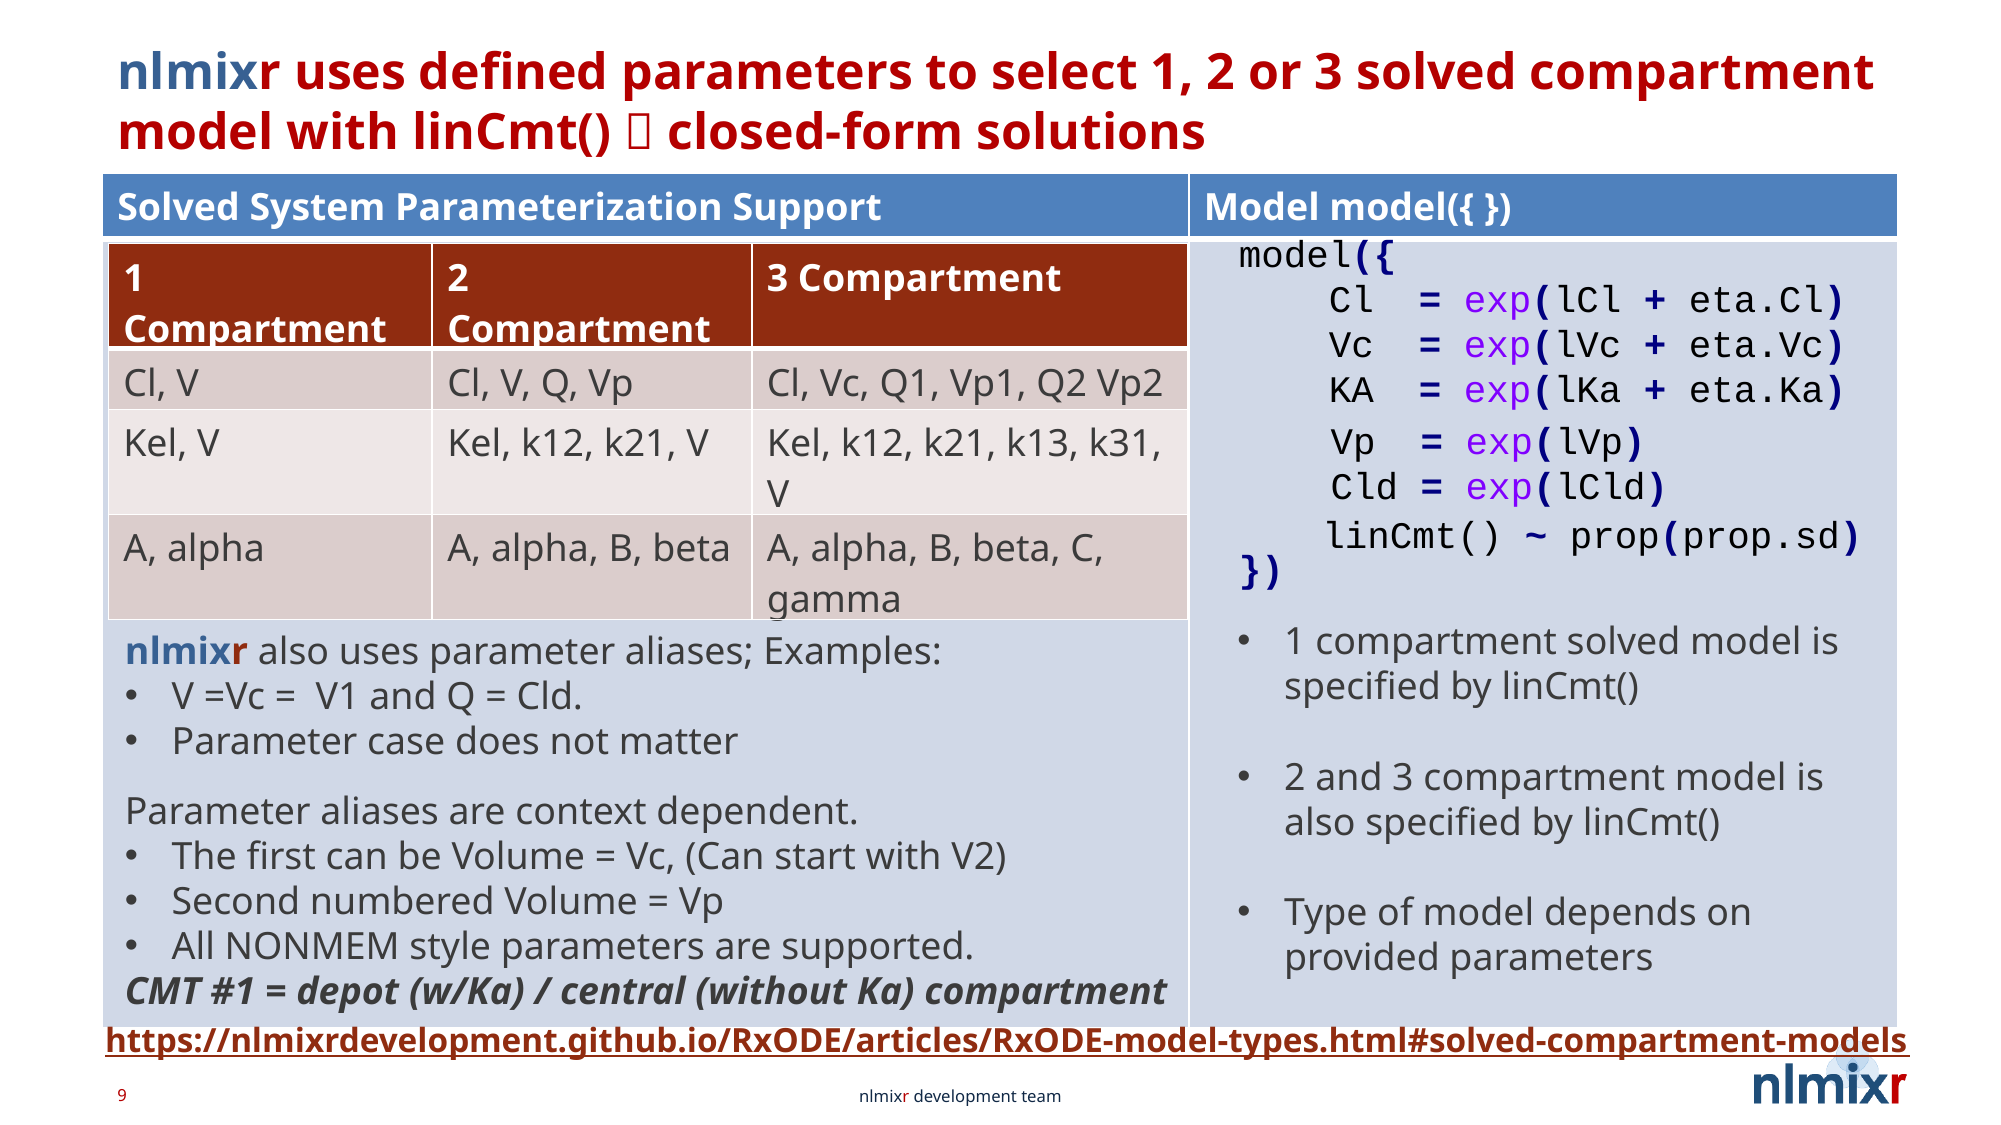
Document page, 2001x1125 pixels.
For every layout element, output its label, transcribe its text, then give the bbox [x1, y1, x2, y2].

text_box Vp = exp(lVp) Cld = exp(lCld) [1225, 409, 1684, 514]
table_header 3 Compartment [753, 244, 1187, 346]
title nlmixr uses defined parameters to select 1, 2 or 3 solved compartment model with linCmt()  closed-form solutions [102, 18, 1898, 172]
table_cell [103, 242, 110, 1011]
table_header Solved System Parameterization Support [103, 174, 1188, 236]
text_box 1 compartment solved model is specified by linCmt() [1222, 609, 1875, 715]
text_box model({ Cl = exp(lCl + eta.Cl) Vc = exp(lVc + eta.Vc) KA = exp(lKa + eta.Ka) }) [1224, 222, 1862, 598]
table_cell Cl, V [109, 351, 431, 409]
table_header 2 Compartment [433, 244, 751, 346]
text_box https://nlmixrdevelopment.github.io/RxODE/articles/RxODE-model-types.html#solved-compartment-models [90, 1011, 1957, 1072]
table_cell A, alpha [109, 515, 431, 619]
table_cell Cl, V, Q, Vp [433, 351, 751, 409]
slide_number 9 [102, 1076, 276, 1115]
table_cell Kel, V [109, 410, 431, 514]
table_cell Kel, k12, k21, k13, k31, V [753, 410, 1187, 514]
table_cell A, alpha, B, beta [433, 515, 751, 619]
table_header 1 Compartment [109, 244, 431, 346]
table_cell Cl, Vc, Q1, Vp1, Q2 Vp2 [753, 351, 1187, 409]
table_cell A, alpha, B, beta, C, gamma [753, 515, 1187, 619]
text_box nlmixr also uses parameter aliases; Examples: V =Vc = V1 and Q = Cld. Parameter case does not matter Parameter aliases are context dependent. The first can be Volume = Vc, (Can start with V2) Second numbered Volume = Vp All NONMEM style parameters are supported. CMT #1 = depot (w/Ka) / central (without Ka) compartment [110, 619, 1225, 1011]
picture [1744, 1072, 1916, 1115]
table_cell Kel, k12, k21, V [433, 410, 751, 514]
text_box linCmt() ~ prop(prop.sd) [1285, 503, 1878, 564]
footer nlmixr development team [354, 1076, 1567, 1115]
table_cell [1190, 242, 1897, 1011]
text_box 2 and 3 compartment model is also specified by linCmt() Type of model depends on provided parameters [1222, 745, 1851, 986]
table_header Model model({ }) [1190, 174, 1897, 236]
